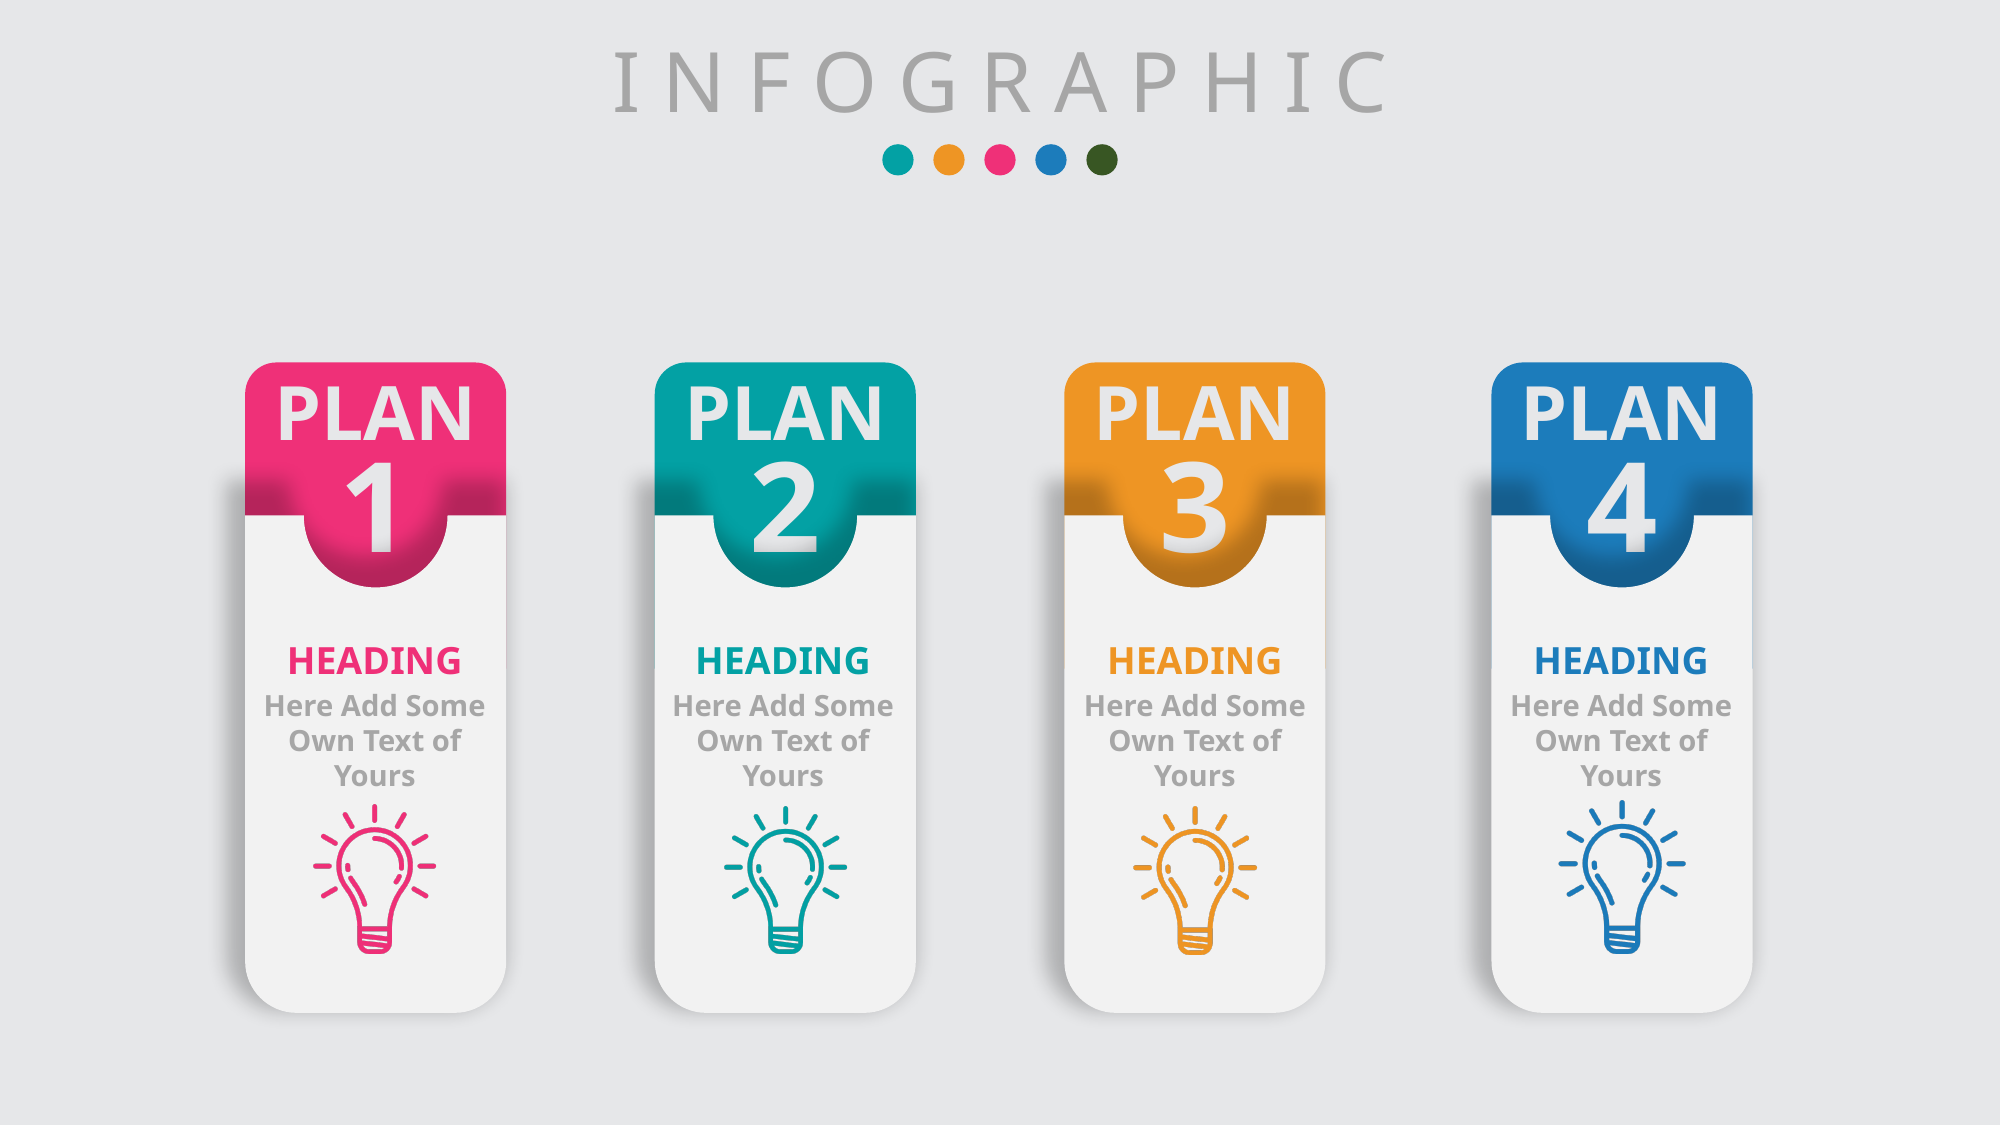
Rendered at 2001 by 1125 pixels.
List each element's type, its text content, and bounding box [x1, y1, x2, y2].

text_box I N F O G R A P H I C [402, 21, 1597, 137]
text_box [1490, 629, 1752, 767]
text_box [244, 669, 508, 1014]
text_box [244, 629, 506, 767]
picture [300, 804, 449, 954]
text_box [637, 358, 934, 669]
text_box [1046, 358, 1343, 669]
picture [1545, 800, 1699, 954]
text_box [882, 144, 1118, 176]
text_box [653, 669, 917, 1014]
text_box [1473, 358, 1771, 669]
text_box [652, 629, 914, 767]
picture [1120, 806, 1270, 955]
picture [711, 806, 860, 954]
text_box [227, 358, 524, 669]
text_box [1063, 669, 1327, 1014]
text_box [1490, 669, 1754, 1014]
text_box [1064, 629, 1326, 767]
